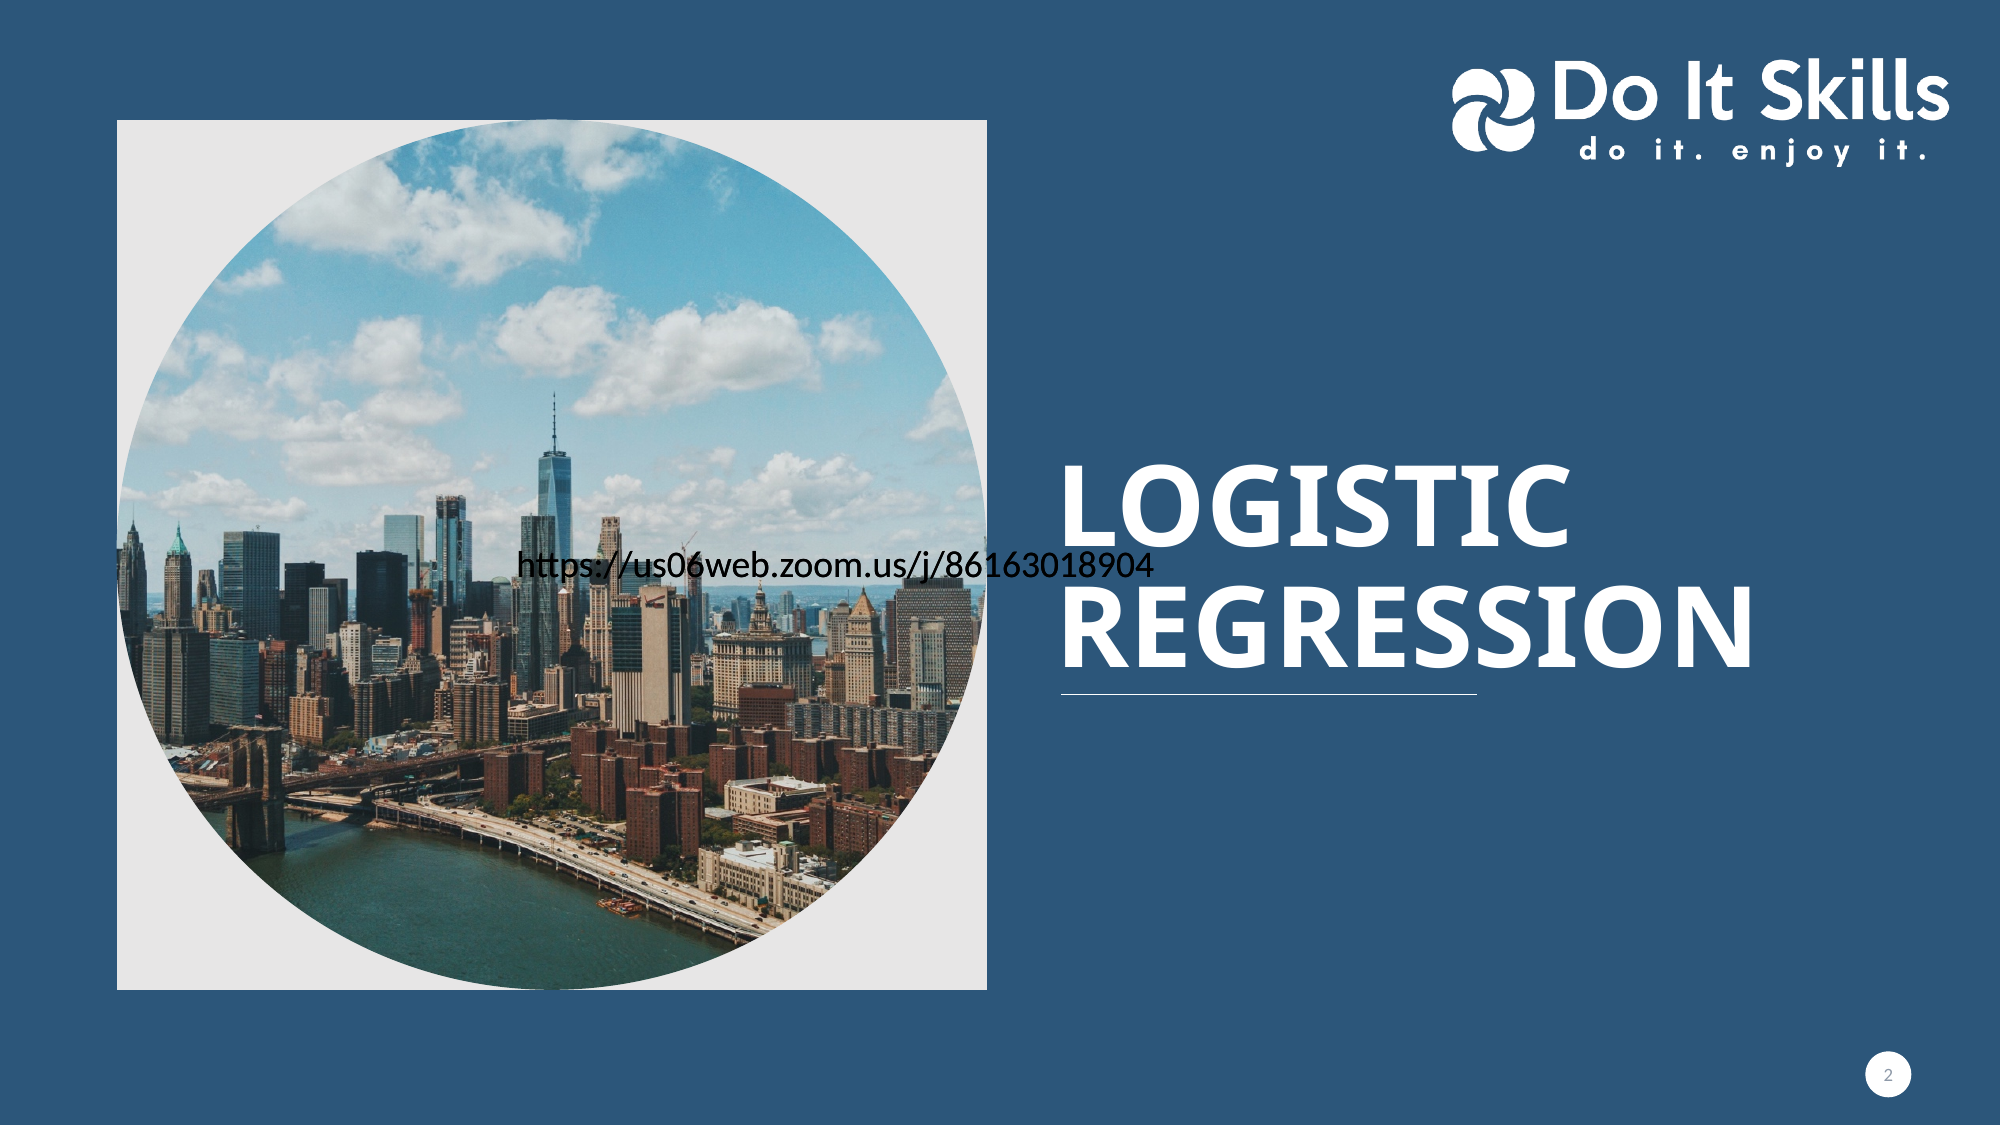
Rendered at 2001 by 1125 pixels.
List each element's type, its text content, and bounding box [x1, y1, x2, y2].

picture [116, 119, 987, 990]
picture [1425, 36, 1963, 181]
title Logistic Regression [1040, 356, 1885, 700]
text_box https://us06web.zoom.us/j/86163018904 [987, 532, 1506, 592]
slide_number 2 [1864, 1059, 1913, 1090]
